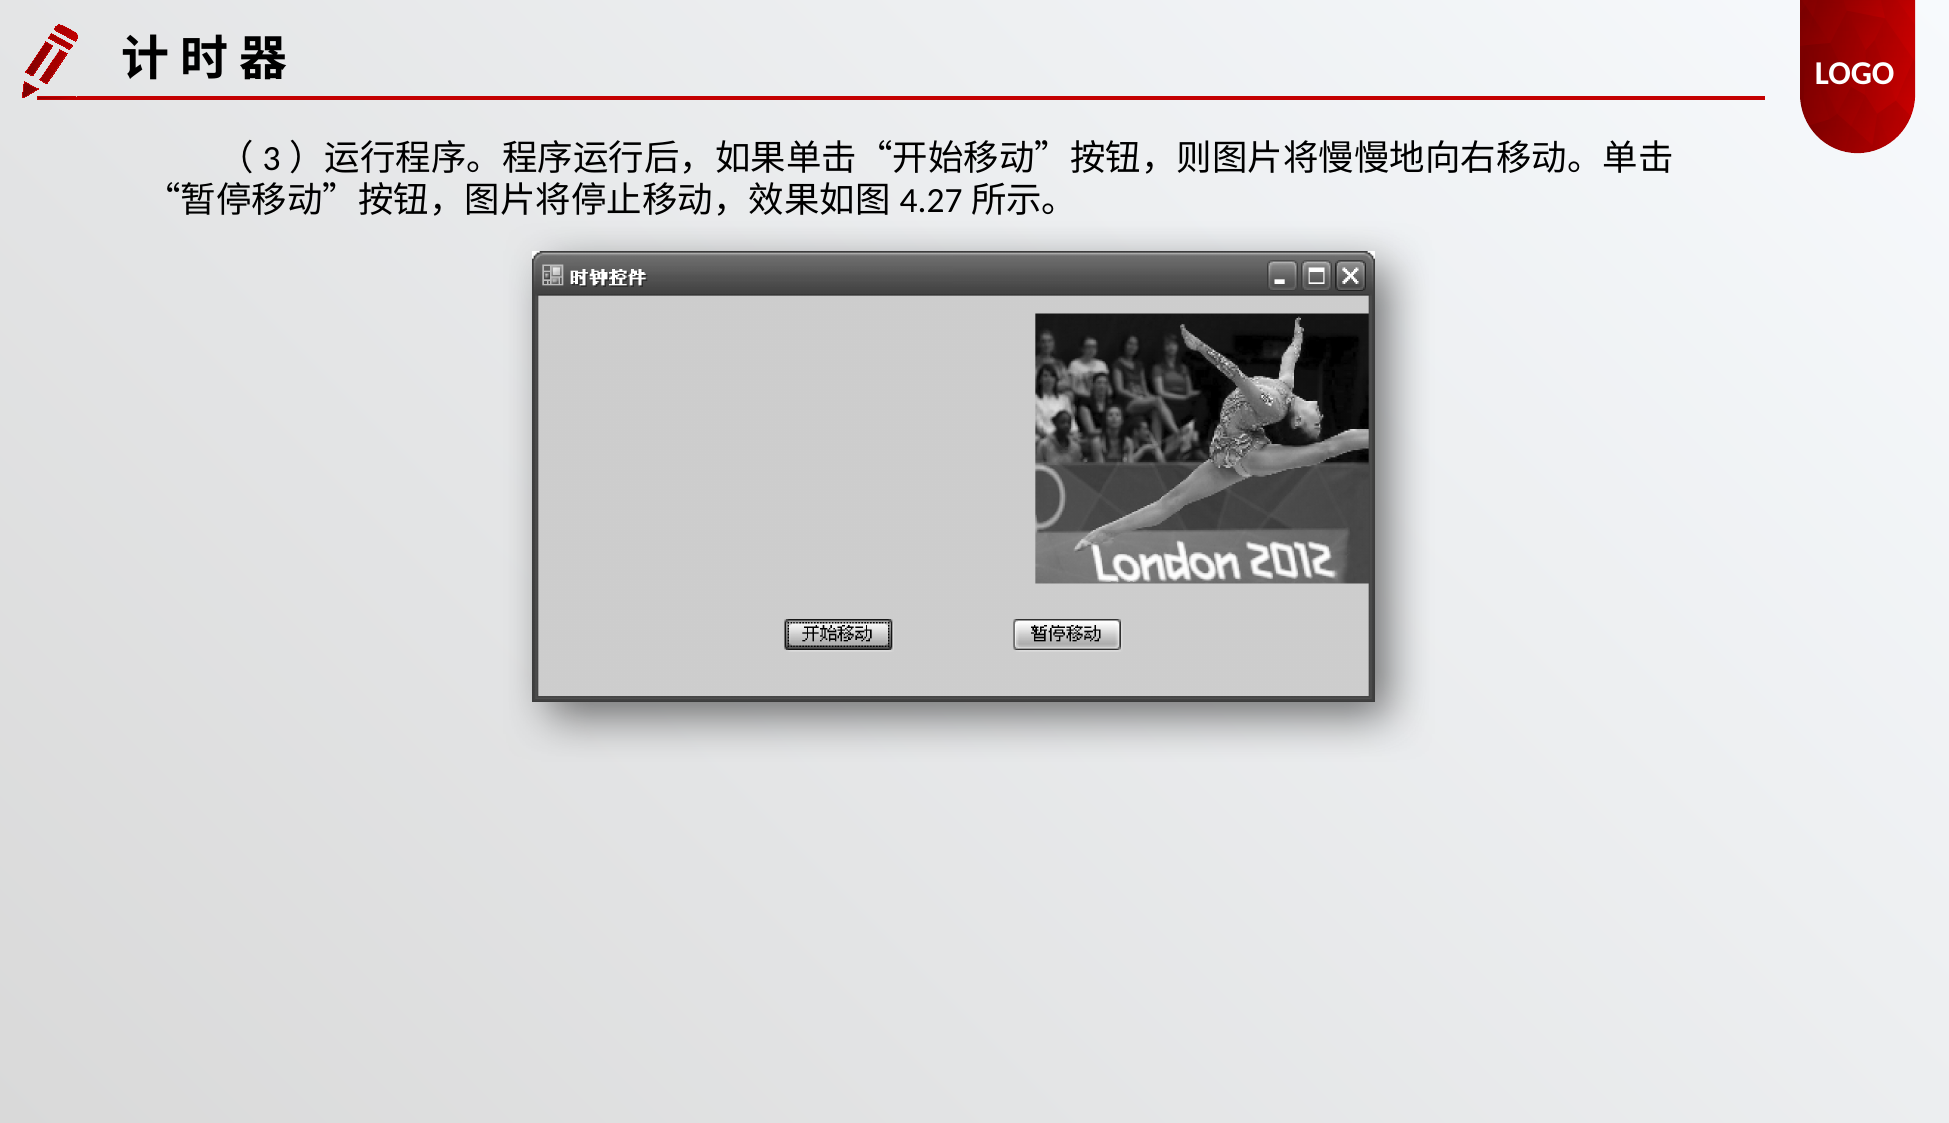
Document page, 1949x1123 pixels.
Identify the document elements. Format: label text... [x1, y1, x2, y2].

picture [22, 82, 37, 97]
picture [40, 50, 67, 83]
picture [532, 251, 1375, 702]
text_box （3）运行程序。程序运行后，如果单击“开始移动”按钮，则图片将慢慢地向右移动。单击“暂停移动”按钮，图片将停止移动，效果如图4.27所示。 [130, 127, 1704, 228]
picture [54, 24, 78, 41]
picture [48, 33, 73, 49]
picture [26, 42, 52, 75]
text_box 计 时 器 [101, 17, 867, 95]
picture [1800, 0, 1916, 154]
